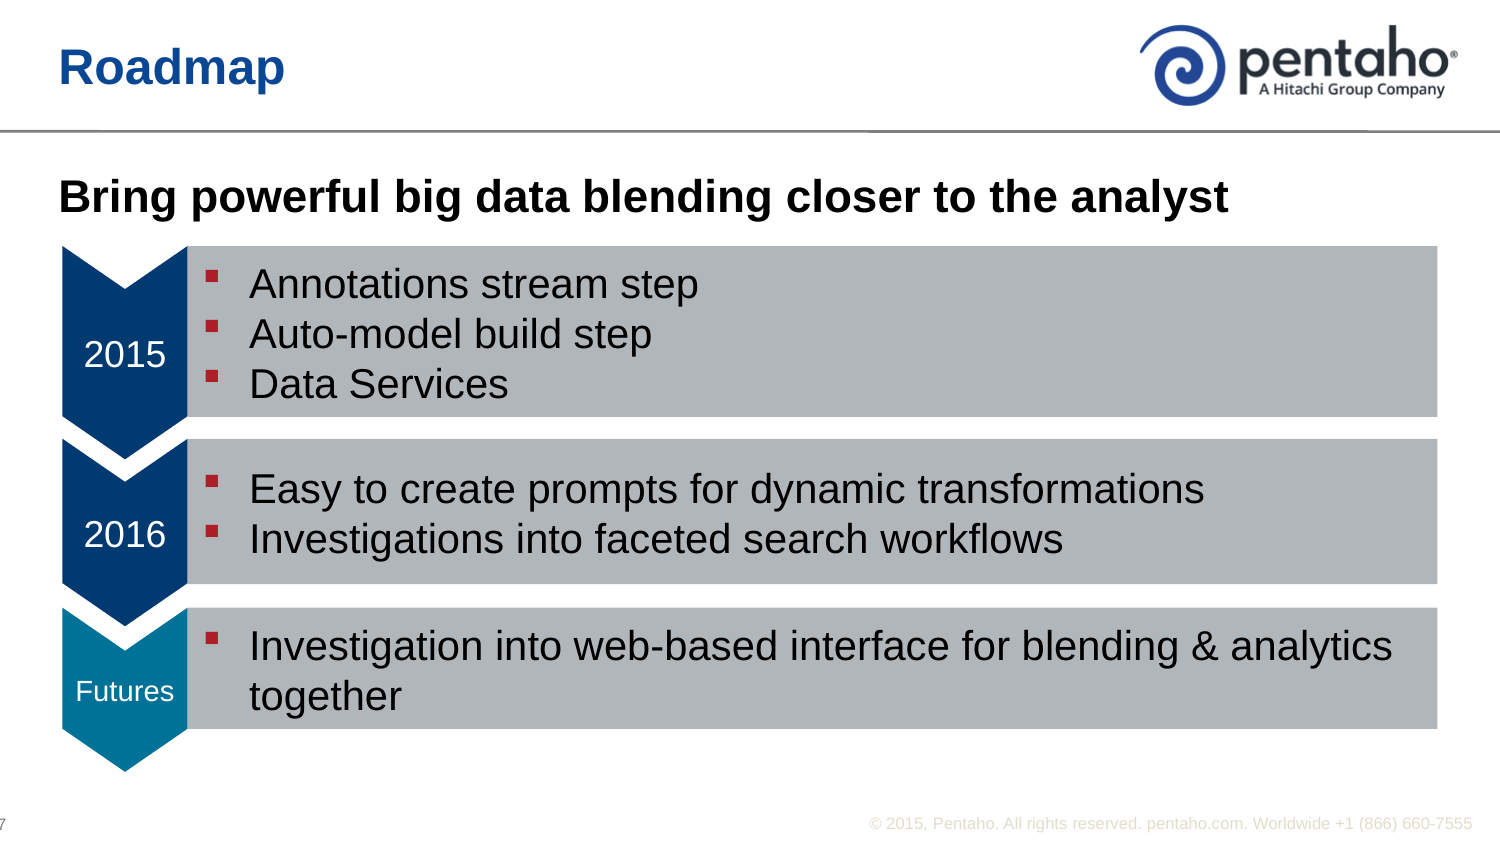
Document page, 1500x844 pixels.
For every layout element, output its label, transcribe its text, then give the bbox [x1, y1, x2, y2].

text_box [62, 245, 1438, 460]
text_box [62, 466, 1438, 607]
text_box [62, 607, 1438, 773]
title Roadmap [43, 8, 1127, 129]
list Bring powerful big data blending closer to the analyst [43, 158, 1452, 230]
picture [1135, 17, 1463, 113]
